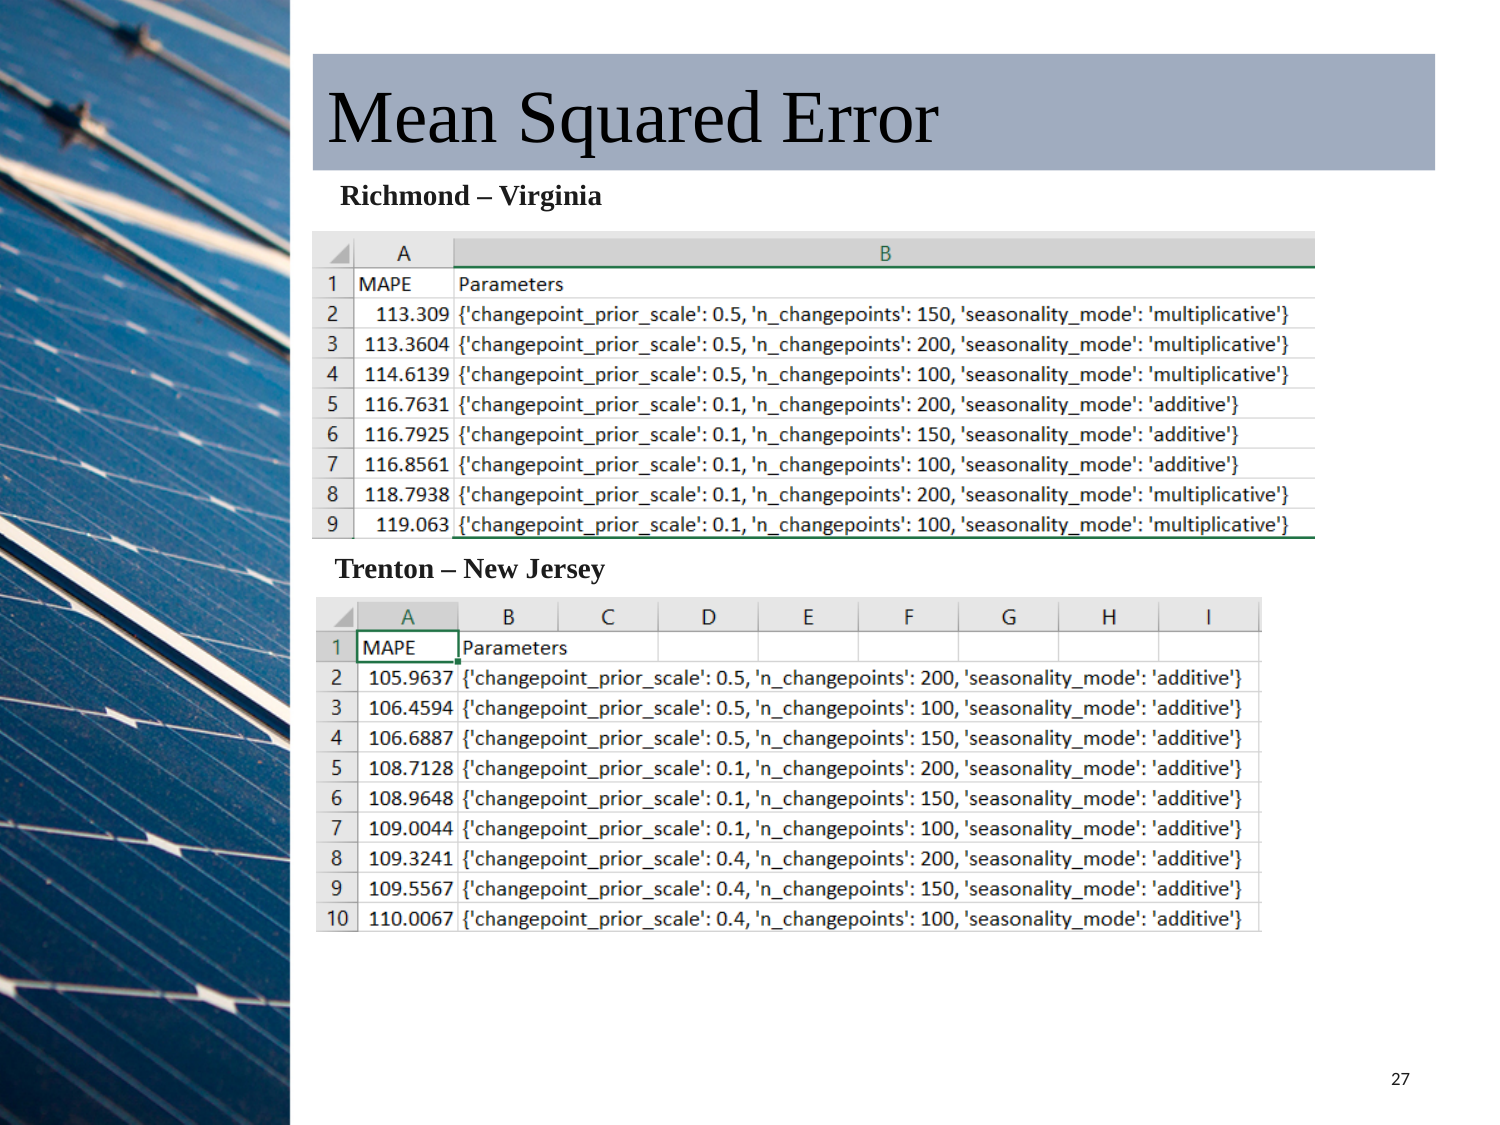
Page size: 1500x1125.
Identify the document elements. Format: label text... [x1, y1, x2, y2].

text_box Trenton – New Jersey [319, 547, 621, 593]
slide_number 27 [1074, 1058, 1425, 1103]
picture [0, 0, 1500, 1125]
title Mean Squared Error [312, 53, 1436, 171]
text_box Richmond – Virginia [325, 169, 618, 220]
